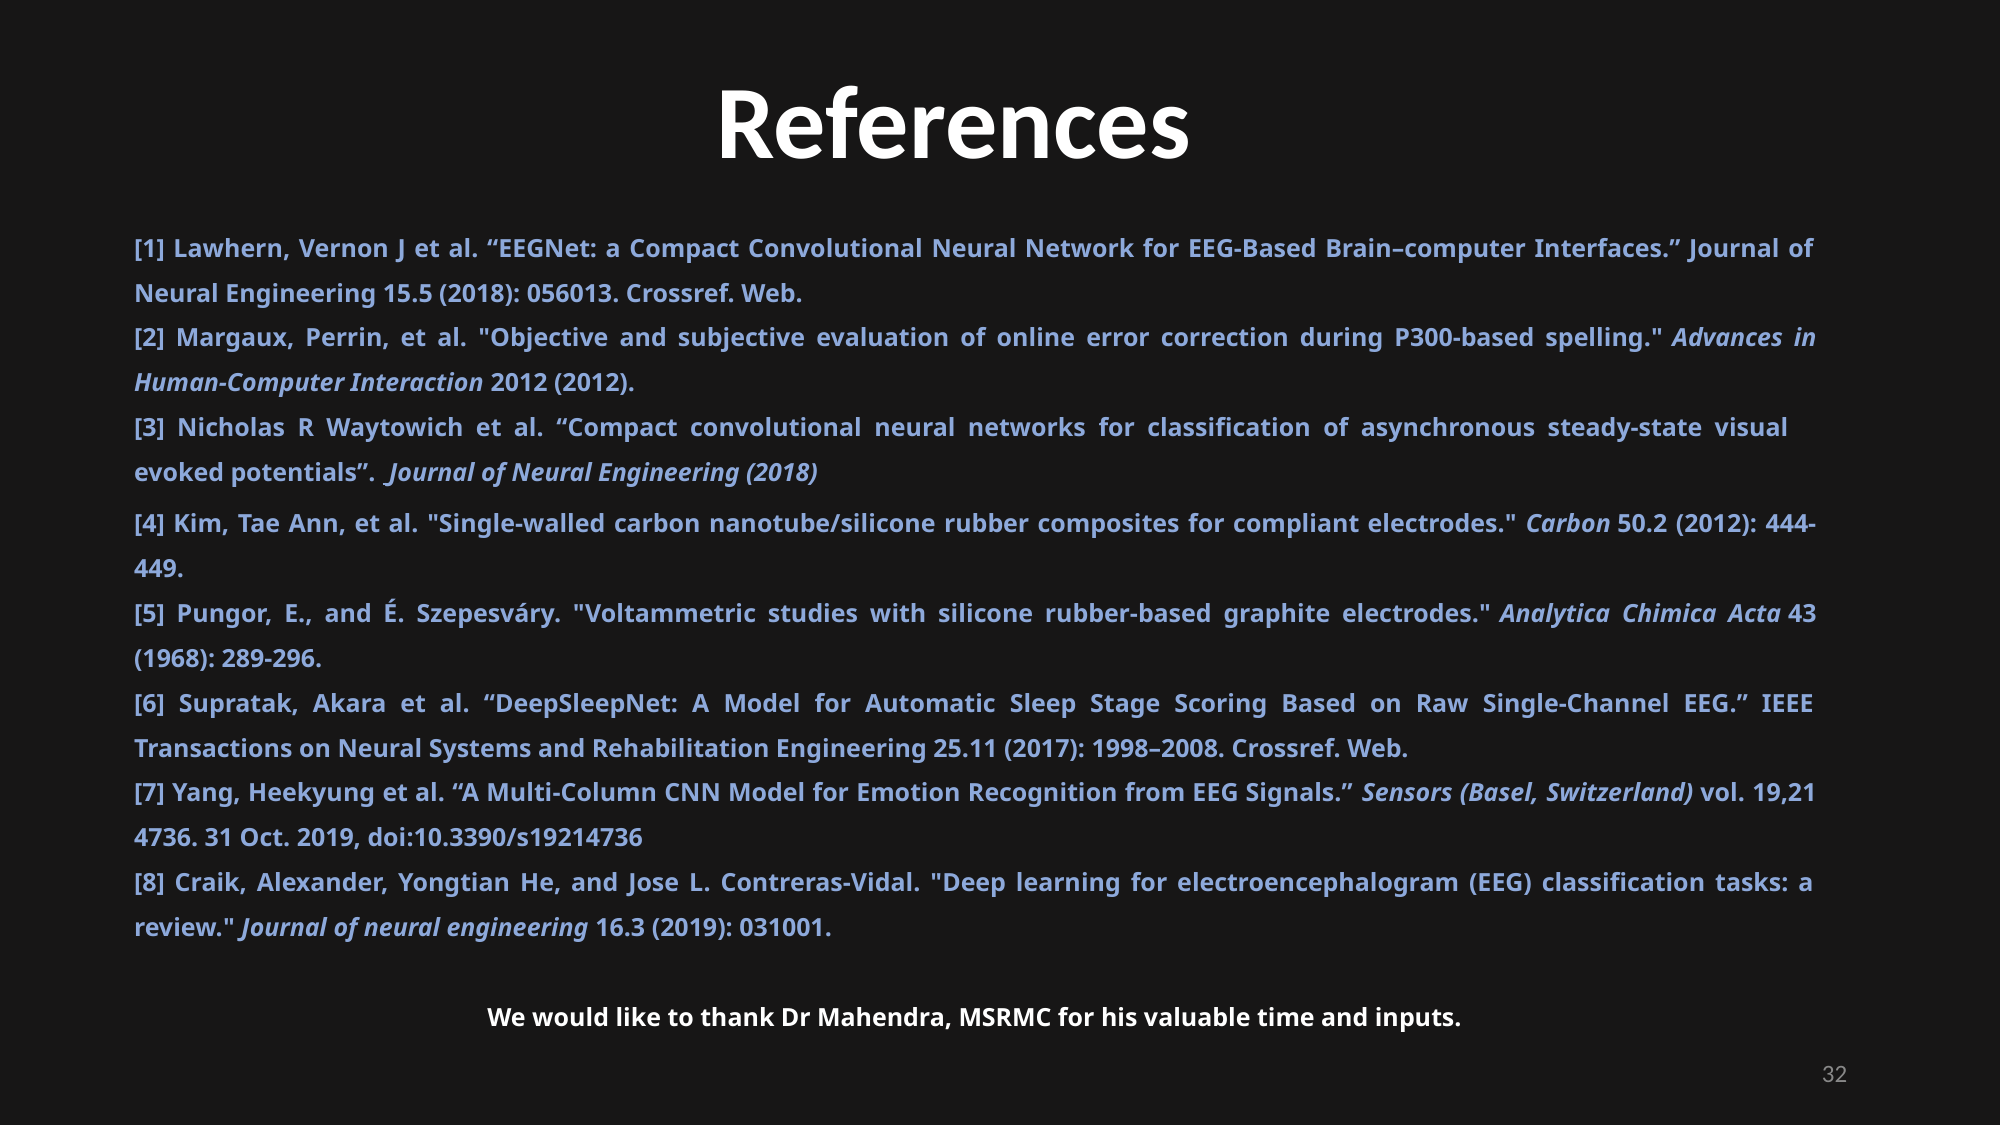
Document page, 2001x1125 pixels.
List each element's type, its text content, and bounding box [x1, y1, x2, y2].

text_box References [636, 45, 1272, 188]
text_box [1] Lawhern, Vernon J et al. “EEGNet: a Compact Convolutional Neural Network for EEG-Based Brain–computer Interfaces.” Journal of Neural Engineering 15.5 (2018): 056013. Crossref. Web. [2] Margaux, Perrin, et al. "Objective and subjective evaluation of online error correction during P300-based spelling." Advances in Human-Computer Interaction 2012 (2012). [3] Nicholas R Waytowich et al. “Compact convolutional neural networks for classification of asynchronous steady-state visual evoked potentials”. Journal of Neural Engineering (2018) [4] Kim, Tae Ann, et al. "Single-walled carbon nanotube/silicone rubber composites for compliant electrodes." Carbon 50.2 (2012): 444-449. [5] Pungor, E., and É. Szepesváry. "Voltammetric studies with silicone rubber-based graphite electrodes." Analytica Chimica Acta 43 (1968): 289-296. [6] Supratak, Akara et al. “DeepSleepNet: A Model for Automatic Sleep Stage Scoring Based on Raw Single-Channel EEG.” IEEE Transactions on Neural Systems and Rehabilitation Engineering 25.11 (2017): 1998–2008. Crossref. Web. [7] Yang, Heekyung et al. “A Multi-Column CNN Model for Emotion Recognition from EEG Signals.” Sensors (Basel, Switzerland) vol. 19,21 4736. 31 Oct. 2019, doi:10.3390/s19214736 [8] Craik, Alexander, Yongtian He, and Jose L. Contreras-Vidal. "Deep learning for electroencephalogram (EEG) classification tasks: a review." Journal of neural engineering 16.3 (2019): 031001. We would like to thank Dr Mahendra, MSRMC for his valuable time and inputs. [125, 208, 1825, 1075]
slide_number ‹#› [1412, 1042, 1863, 1103]
